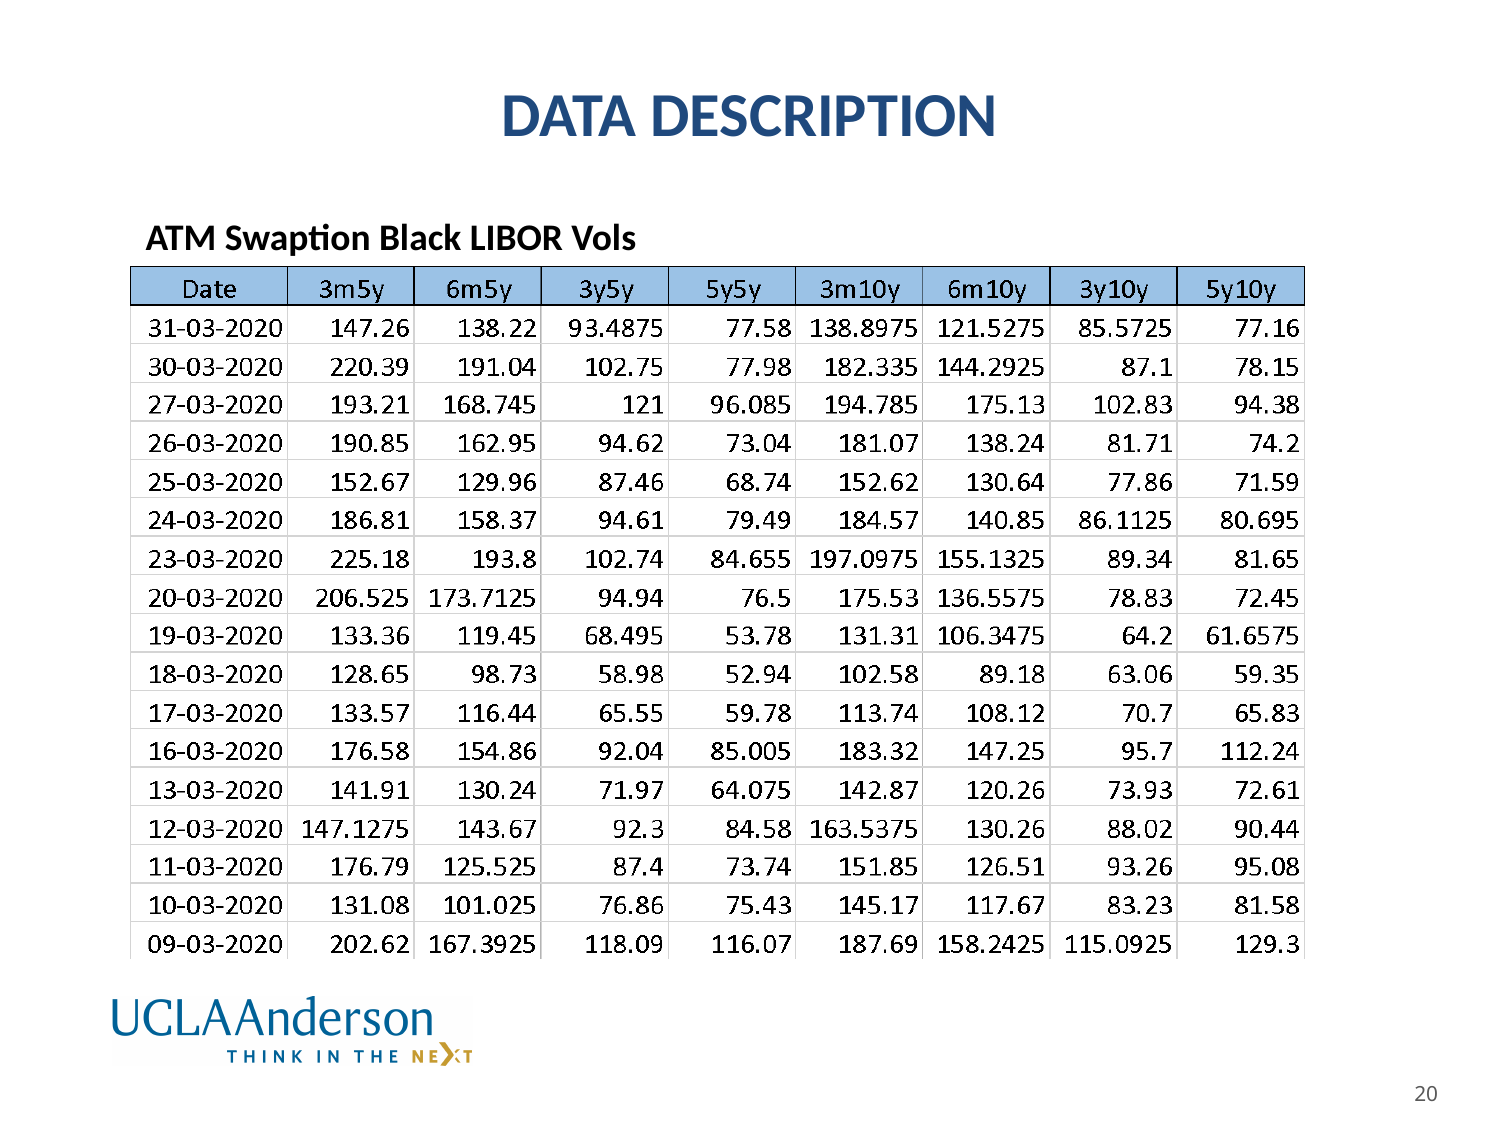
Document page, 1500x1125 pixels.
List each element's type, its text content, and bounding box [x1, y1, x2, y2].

picture [112, 996, 473, 1066]
picture [130, 265, 1305, 960]
text_box ATM Swaption Black LIBOR Vols [130, 205, 715, 265]
title DATA DESCRIPTION [75, 18, 1425, 206]
slide_number 20 [1102, 1064, 1453, 1125]
